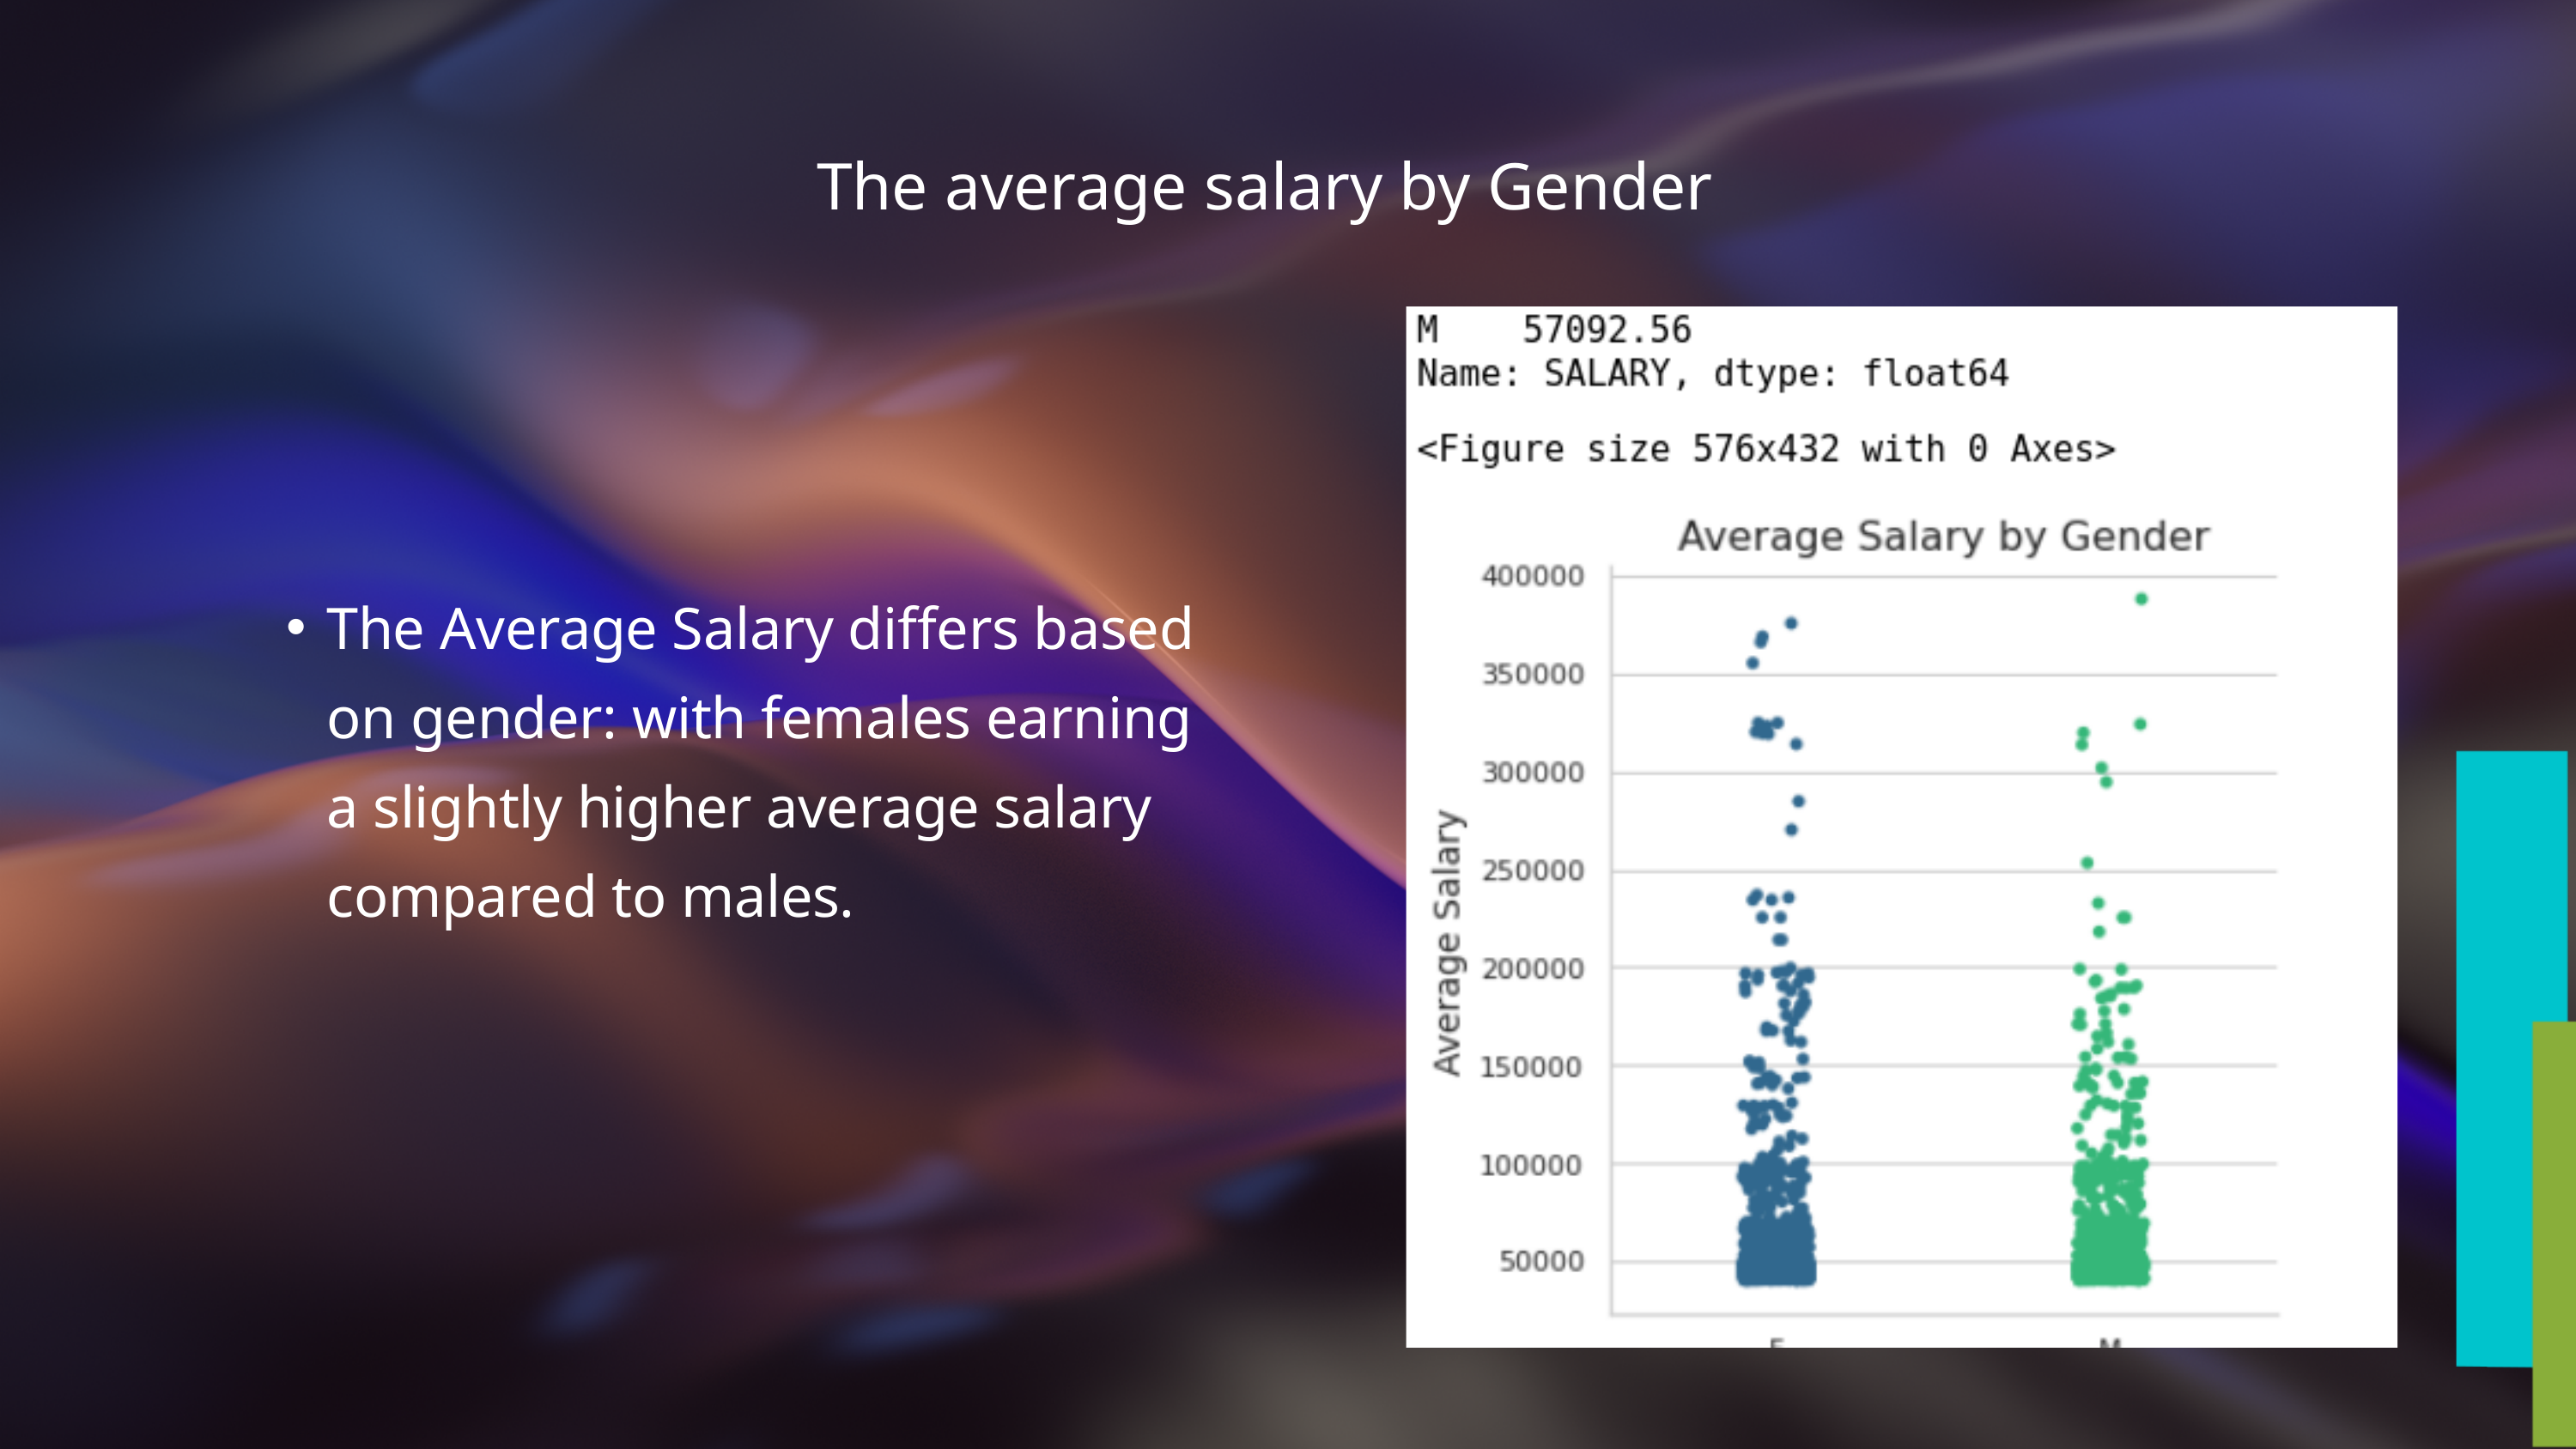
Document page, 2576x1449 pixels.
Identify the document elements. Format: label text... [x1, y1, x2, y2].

text_box [1406, 306, 2398, 1348]
text_box The Average Salary differs based on gender: with females earning a slightly higher average salary compared to males. [245, 571, 1230, 929]
text_box [2456, 749, 2576, 1449]
text_box [0, 0, 2576, 1449]
text_box The average salary by Gender [183, 130, 2347, 223]
